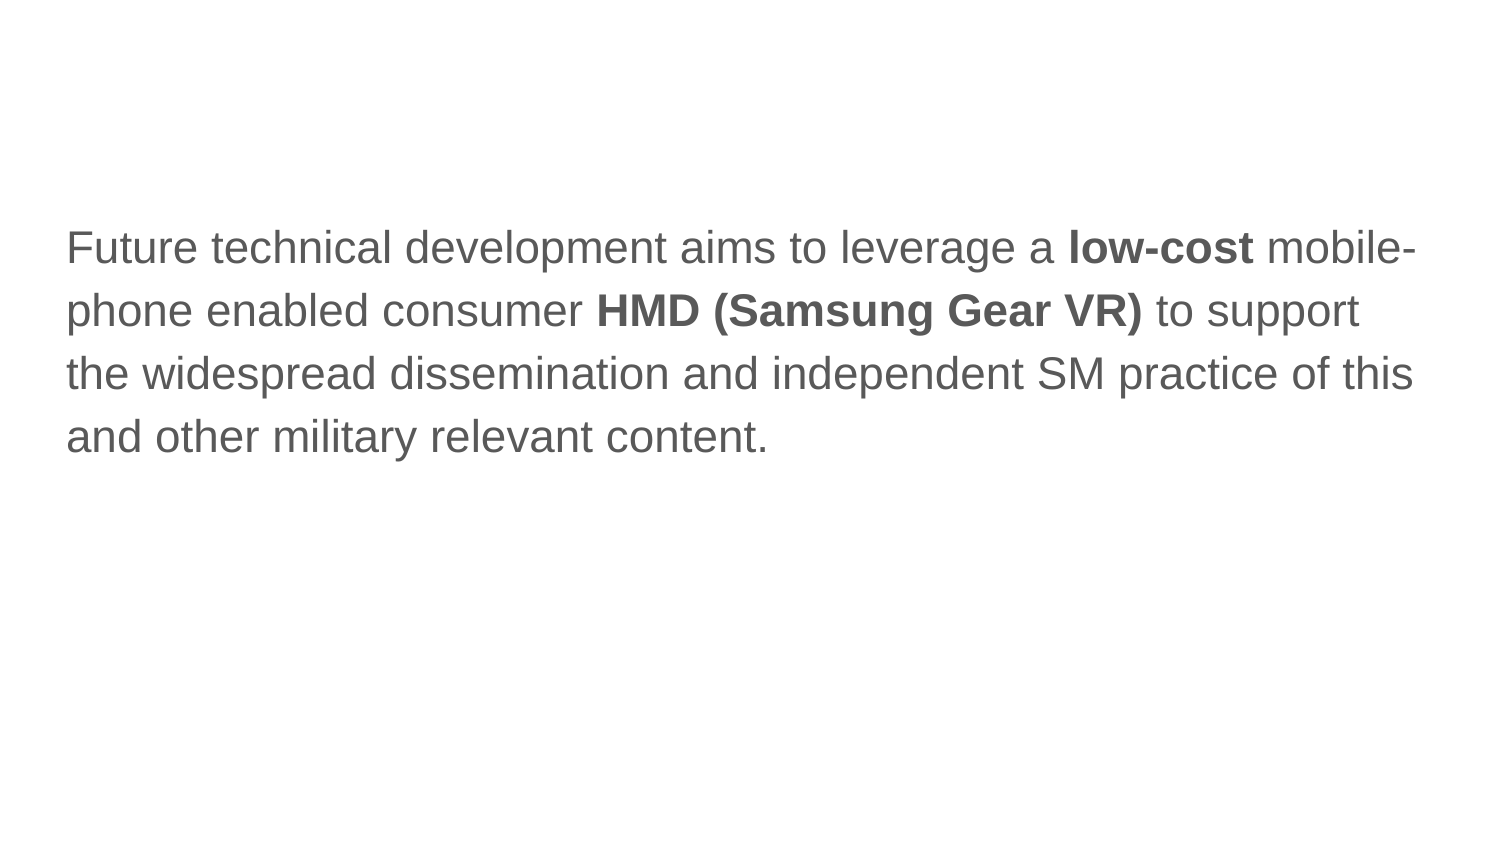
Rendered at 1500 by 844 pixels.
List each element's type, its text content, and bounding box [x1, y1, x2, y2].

list Future technical development aims to leverage a low-cost mobile-phone enabled consumer HMD (Samsung Gear VR) to support the widespread dissemination and independent SM practice of this and other military relevant content. [51, 194, 1449, 755]
